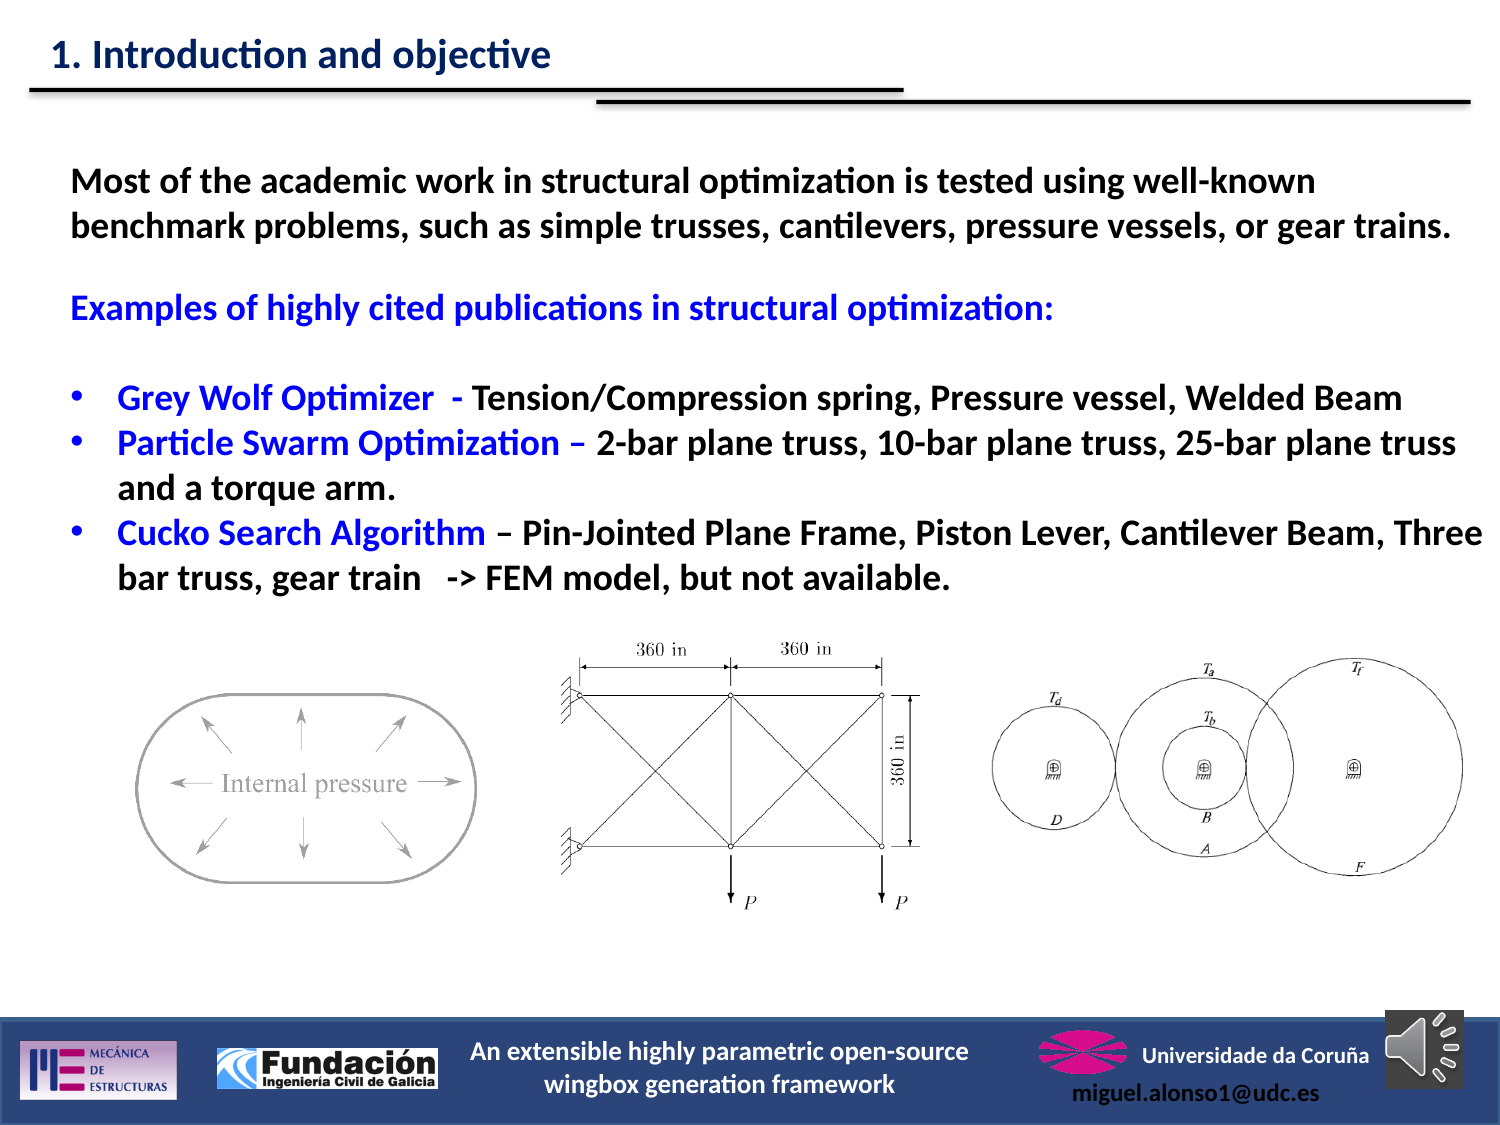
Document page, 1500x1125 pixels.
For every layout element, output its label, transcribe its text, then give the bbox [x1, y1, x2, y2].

picture [134, 692, 477, 885]
text_box Examples of highly cited publications in structural optimization: Grey Wolf Optimizer - Tension/Compression spring, Pressure vessel, Welded Beam Particle Swarm Optimization – 2-bar plane truss, 10-bar plane truss, 25-bar plane truss and a torque arm. Cucko Search Algorithm – Pin-Jointed Plane Frame, Piston Lever, Cantilever Beam, Three bar truss, gear train -> FEM model, but not available. [55, 275, 1500, 605]
picture [540, 628, 934, 921]
text_box Most of the academic work in structural optimization is tested using well-known benchmark problems, such as simple trusses, cantilevers, pressure vessels, or gear trains. [55, 148, 1500, 254]
picture [217, 1048, 438, 1089]
picture [19, 1040, 177, 1100]
picture [1384, 1009, 1465, 1090]
text_box 1. Introduction and objective [35, 19, 981, 84]
picture [1037, 1029, 1136, 1075]
picture [980, 647, 1476, 885]
